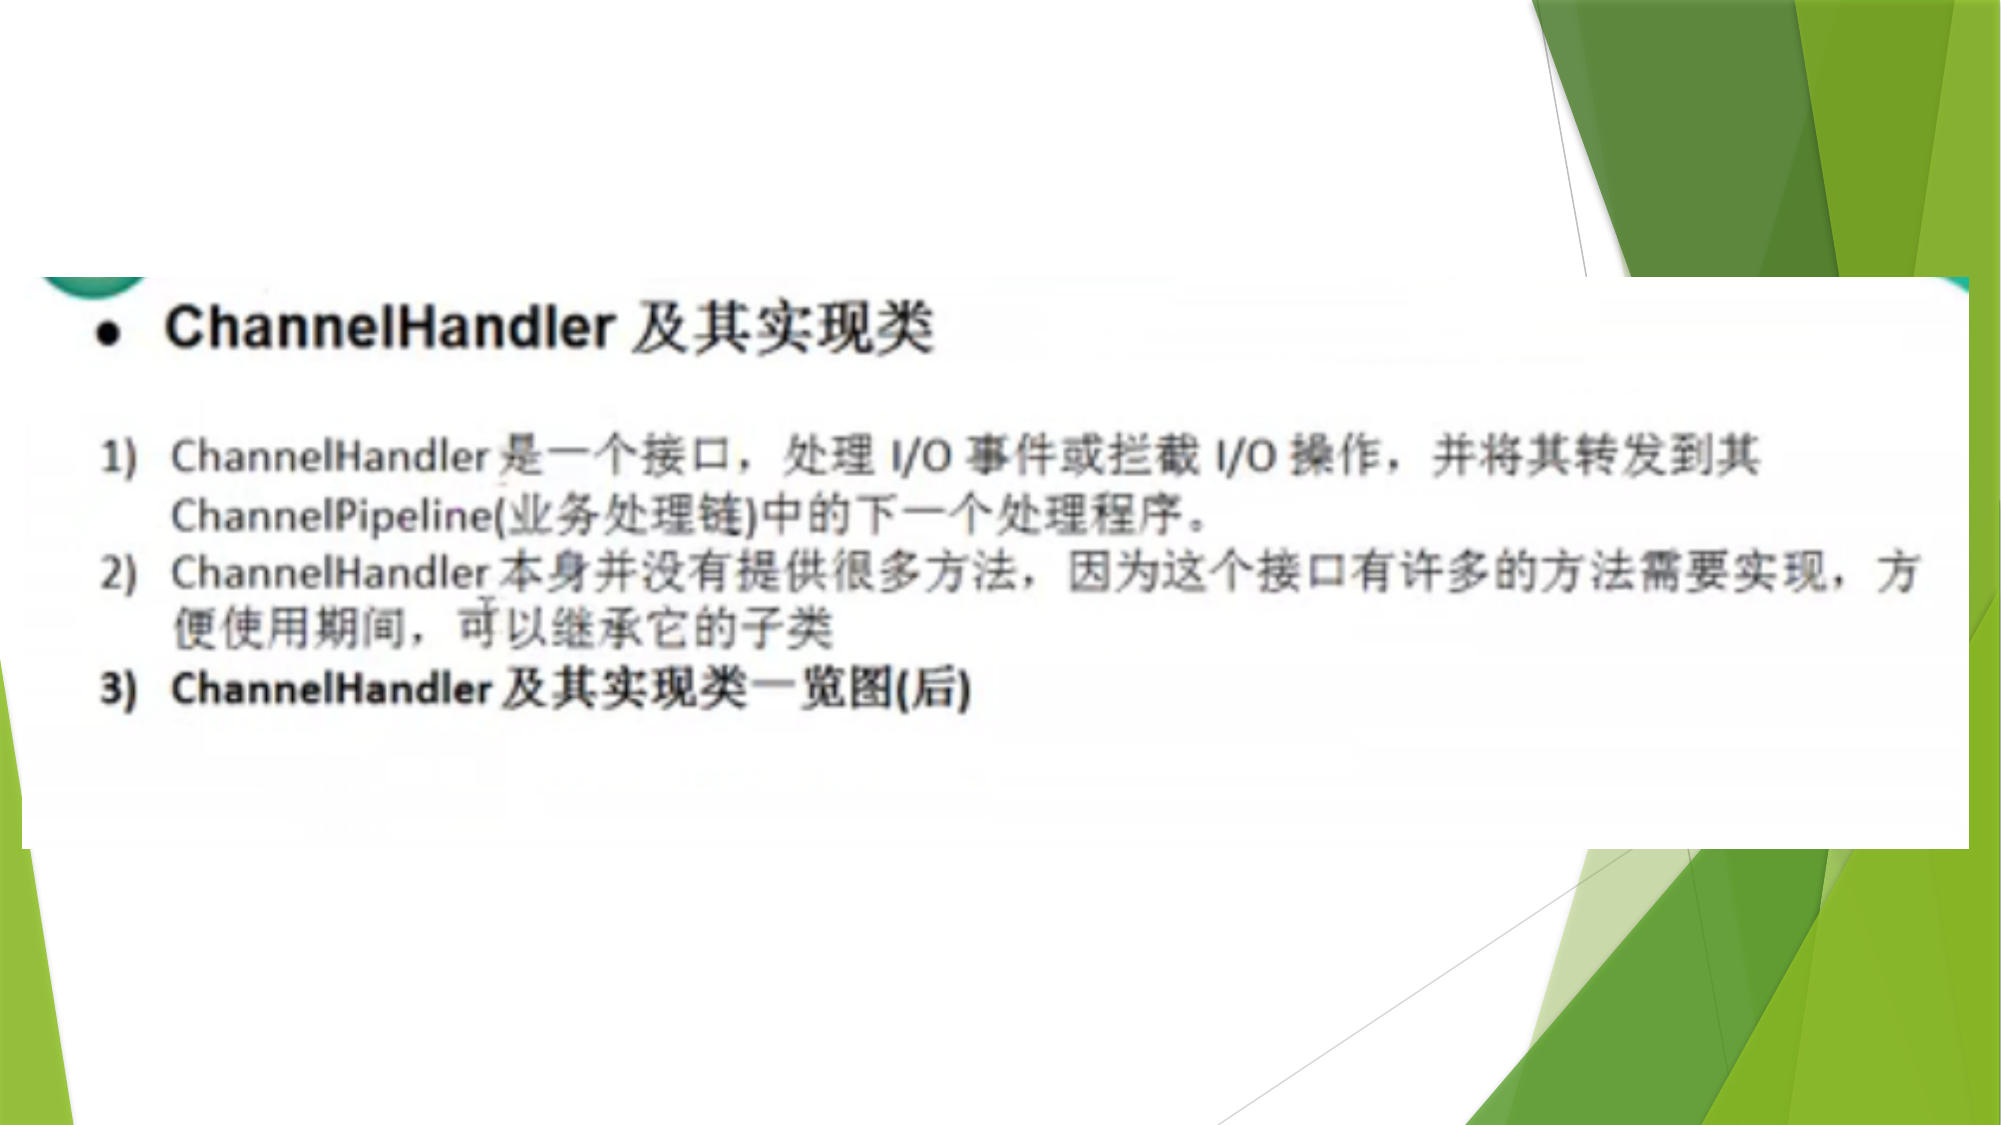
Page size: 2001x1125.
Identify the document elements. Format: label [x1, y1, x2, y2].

picture [21, 277, 1969, 849]
